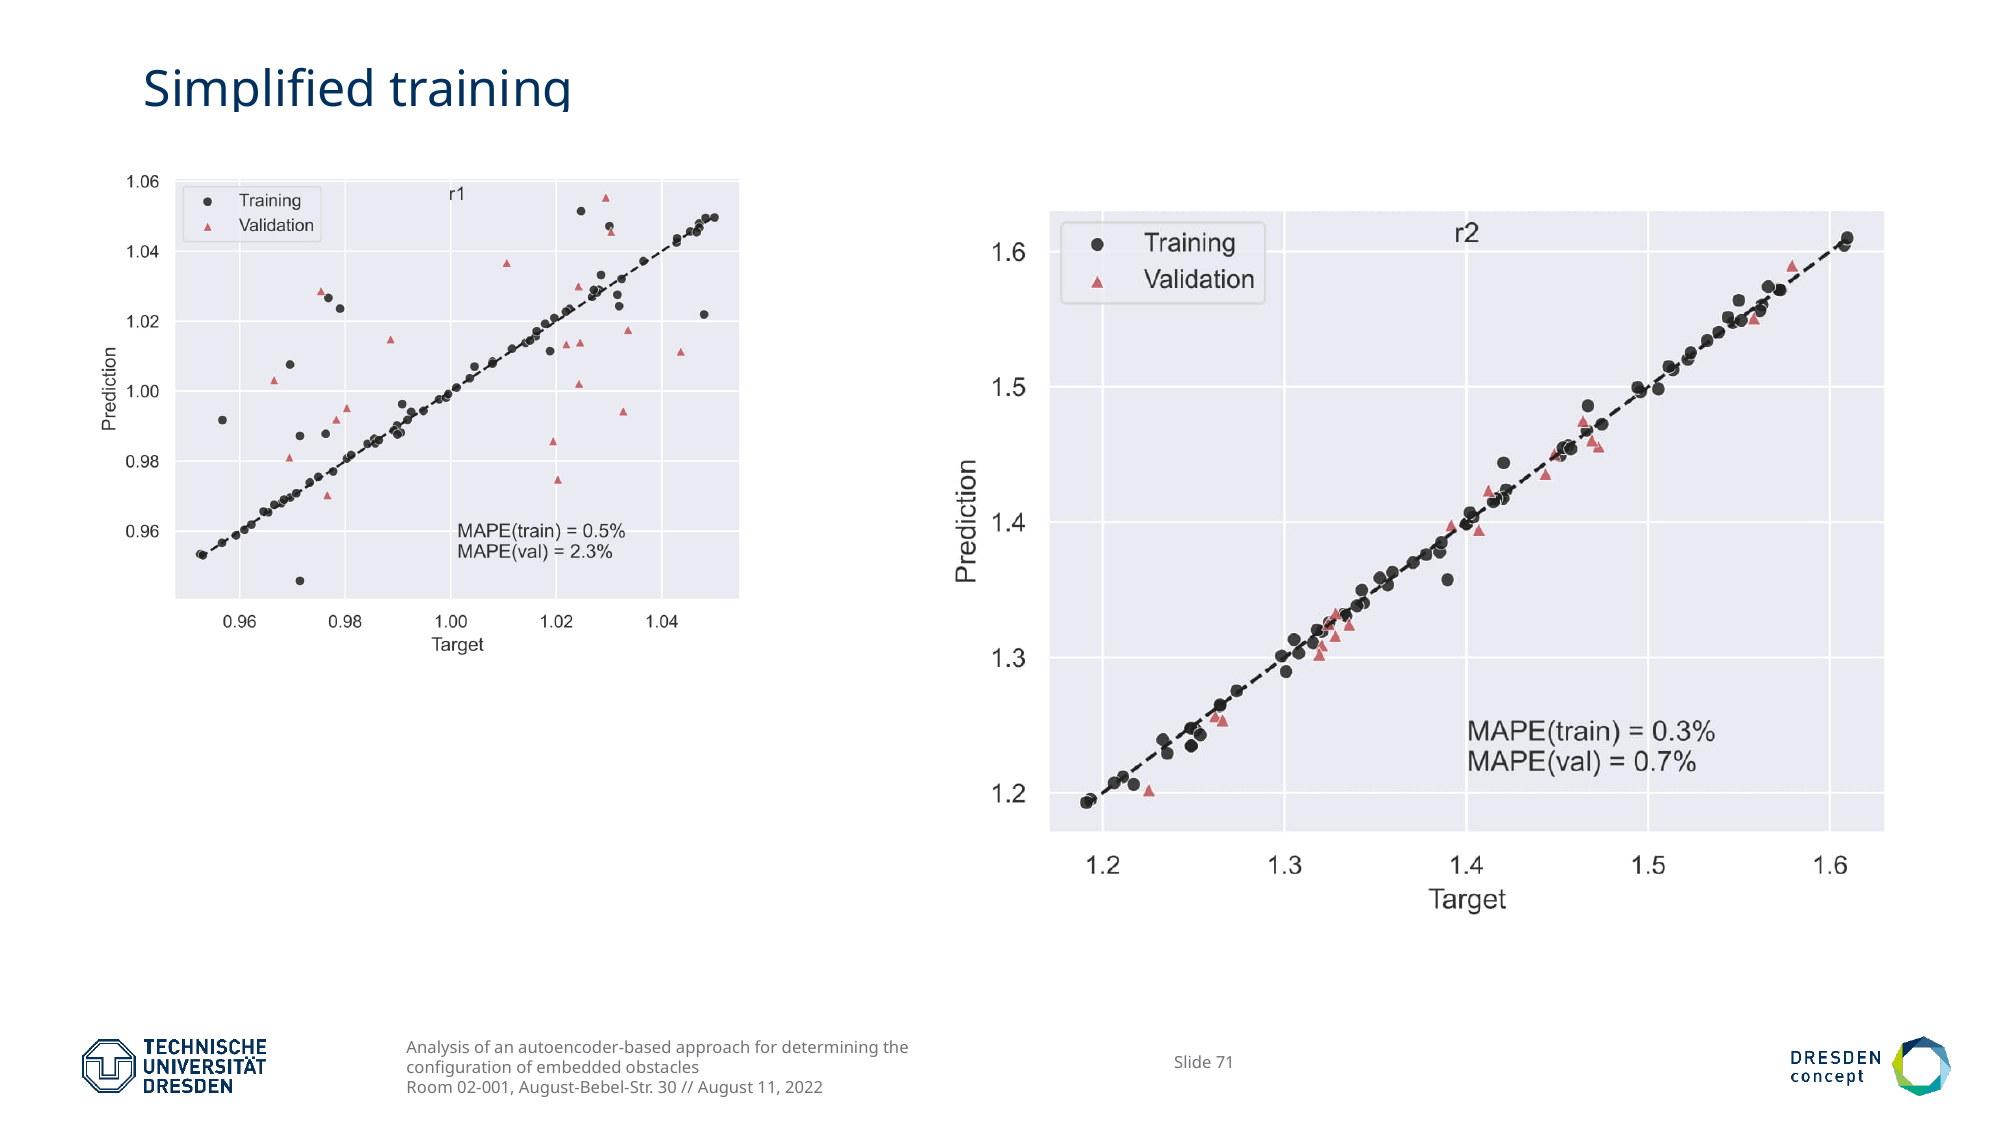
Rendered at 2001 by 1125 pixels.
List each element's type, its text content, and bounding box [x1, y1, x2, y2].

title Simplified training [143, 56, 1880, 169]
picture [82, 1039, 266, 1093]
picture [1791, 1036, 1951, 1096]
picture [913, 112, 1993, 922]
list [82, 112, 813, 660]
